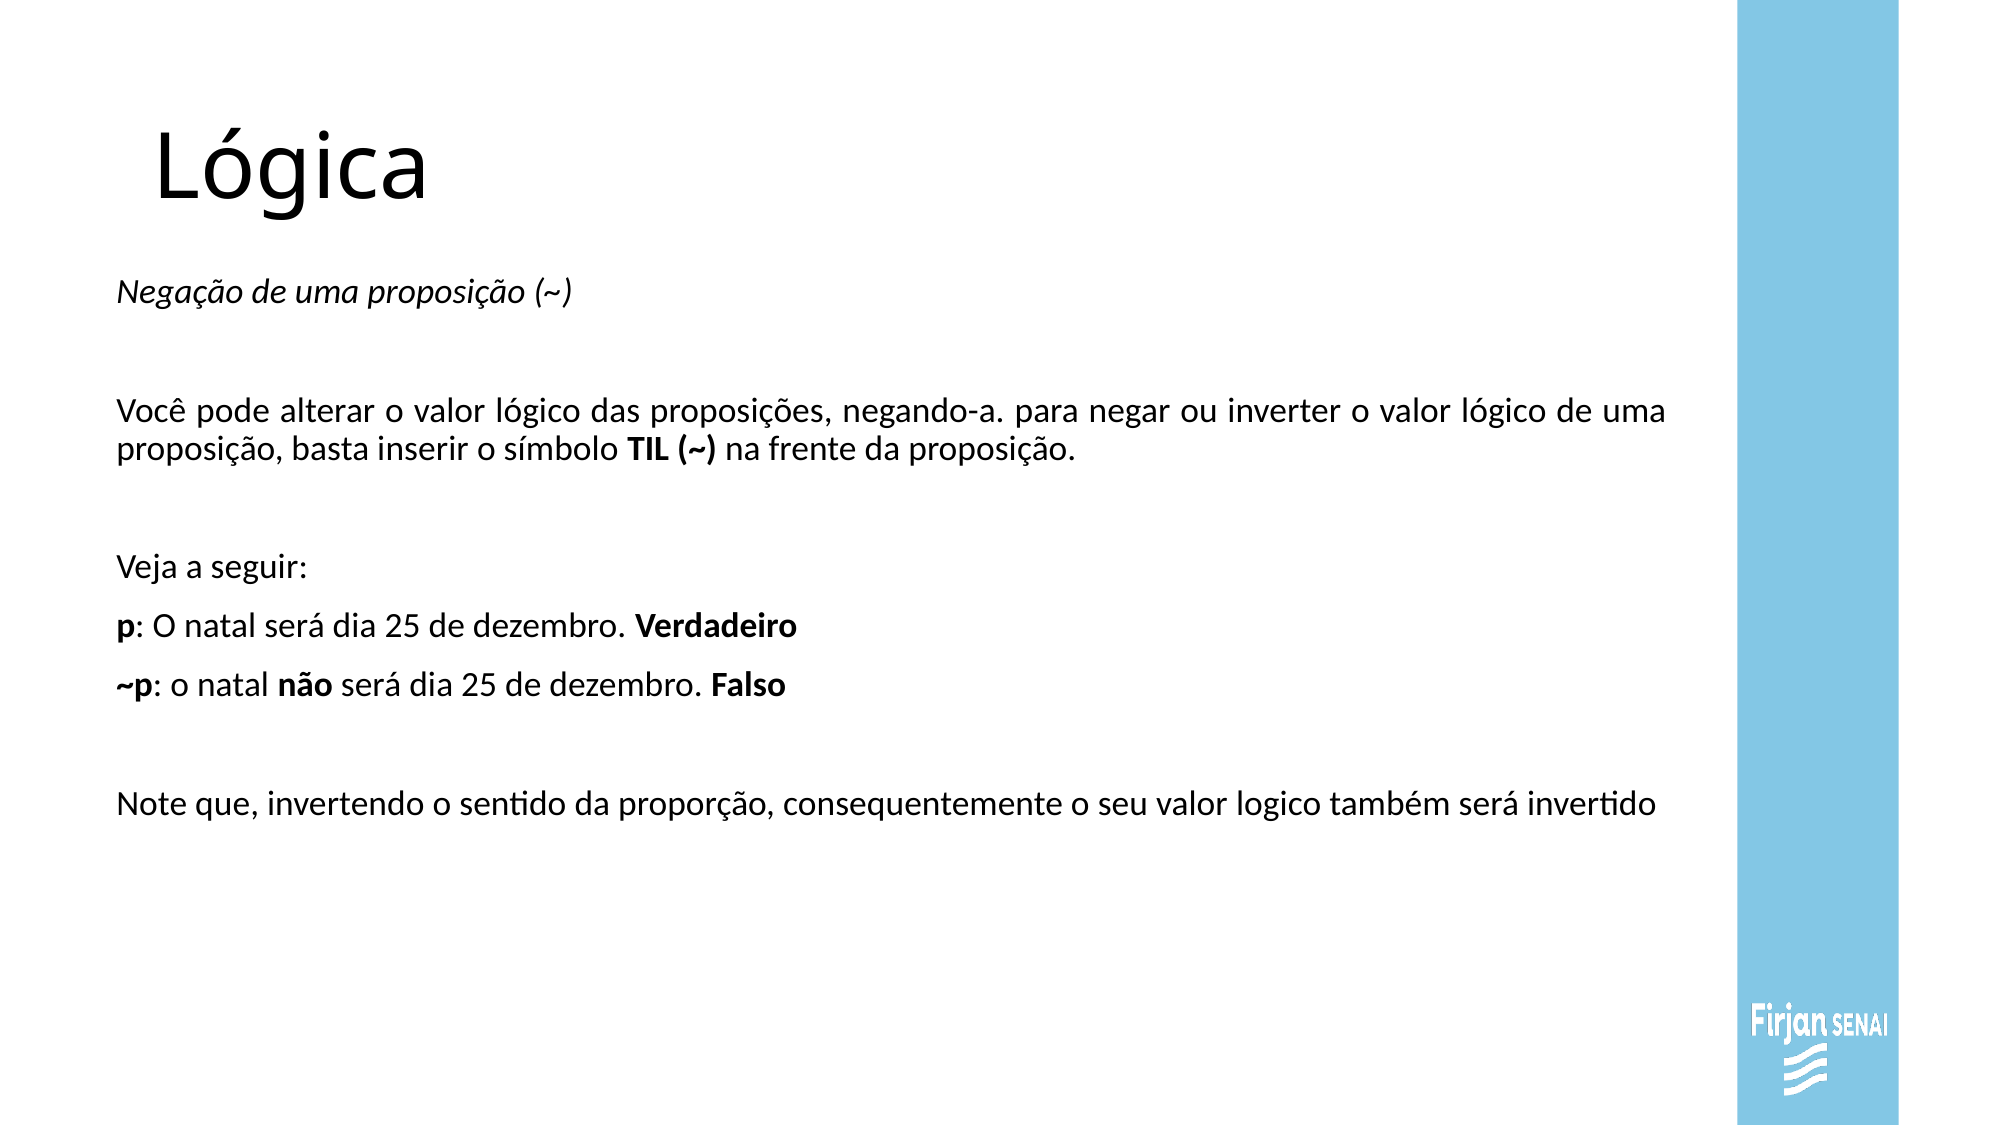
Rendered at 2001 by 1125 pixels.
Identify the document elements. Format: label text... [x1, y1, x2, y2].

picture [1747, 999, 1889, 1097]
title Lógica [137, 59, 1721, 278]
list Negação de uma proposição (~) Você pode alterar o valor lógico das proposições, negando-a. para negar ou inverter o valor lógico de uma proposição, basta inserir o símbolo TIL (~) na frente da proposição. Veja a seguir: p: O natal será dia 25 de dezembro. Verdadeiro ~p: o natal não será dia 25 de dezembro. Falso Note que, invertendo o sentido da proporção, consequentemente o seu valor logico também será invertido [101, 265, 1685, 980]
text_box [1736, 0, 1900, 1125]
